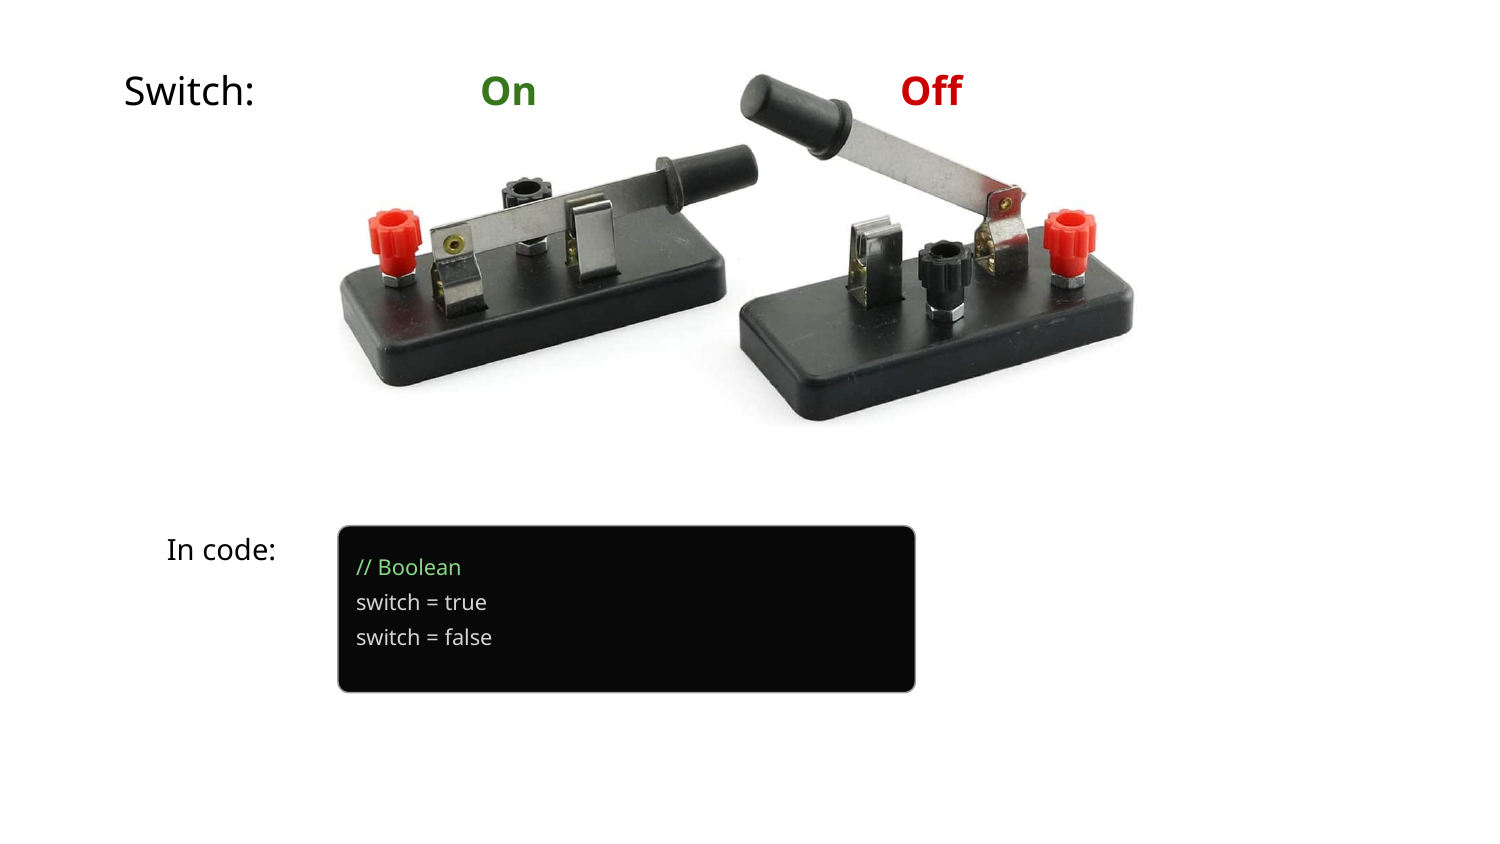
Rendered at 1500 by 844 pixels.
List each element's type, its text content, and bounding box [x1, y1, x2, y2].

text_box // Boolean switch = true switch = false [337, 525, 916, 693]
picture [337, 67, 1139, 428]
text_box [108, 50, 1062, 130]
text_box In code: [151, 515, 820, 581]
